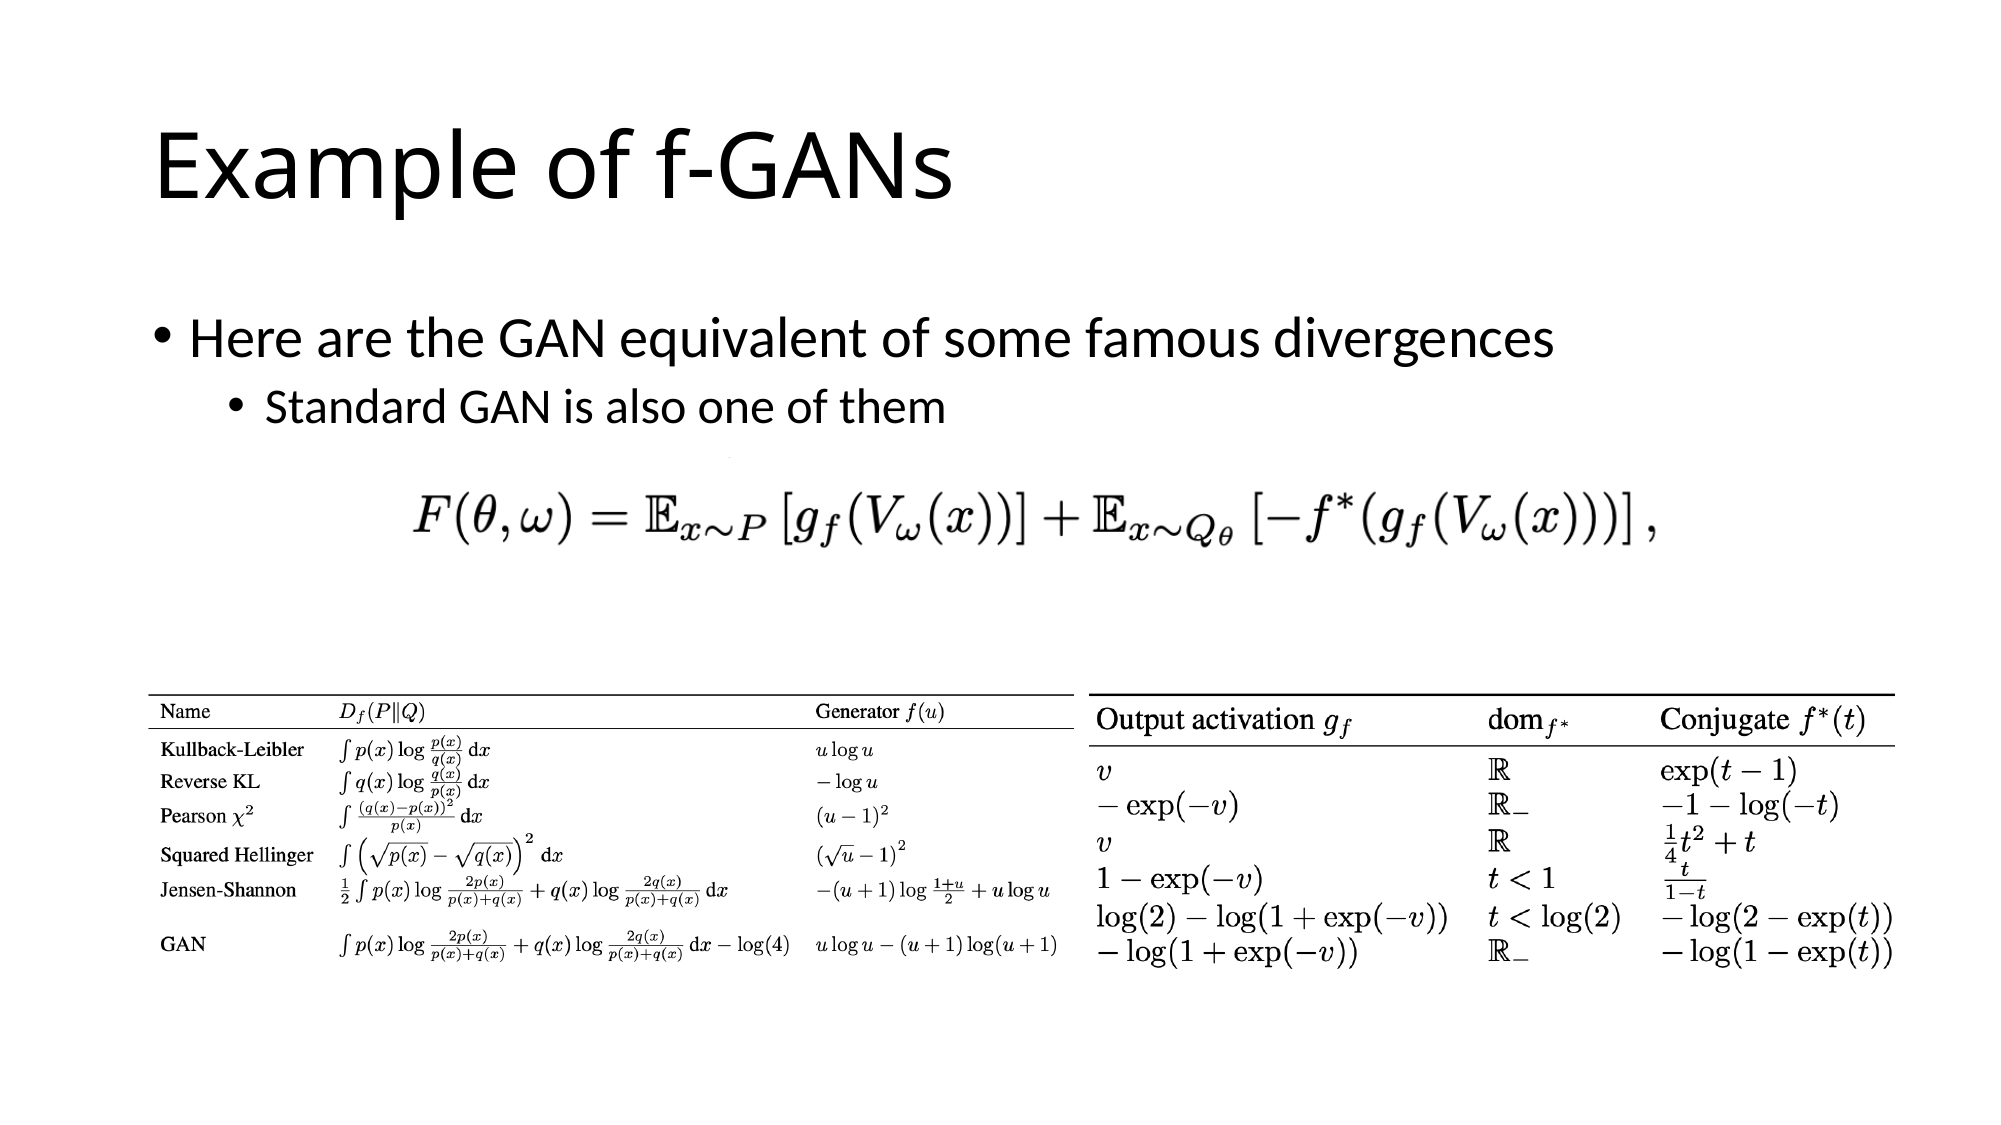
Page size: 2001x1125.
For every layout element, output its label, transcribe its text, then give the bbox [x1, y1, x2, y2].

list Here are the GAN equivalent of some famous divergences Standard GAN is also one of them [137, 299, 1863, 1014]
picture [395, 457, 1671, 563]
picture [137, 678, 1074, 974]
title Example of f-GANs [137, 59, 1863, 278]
picture [1089, 678, 1895, 974]
